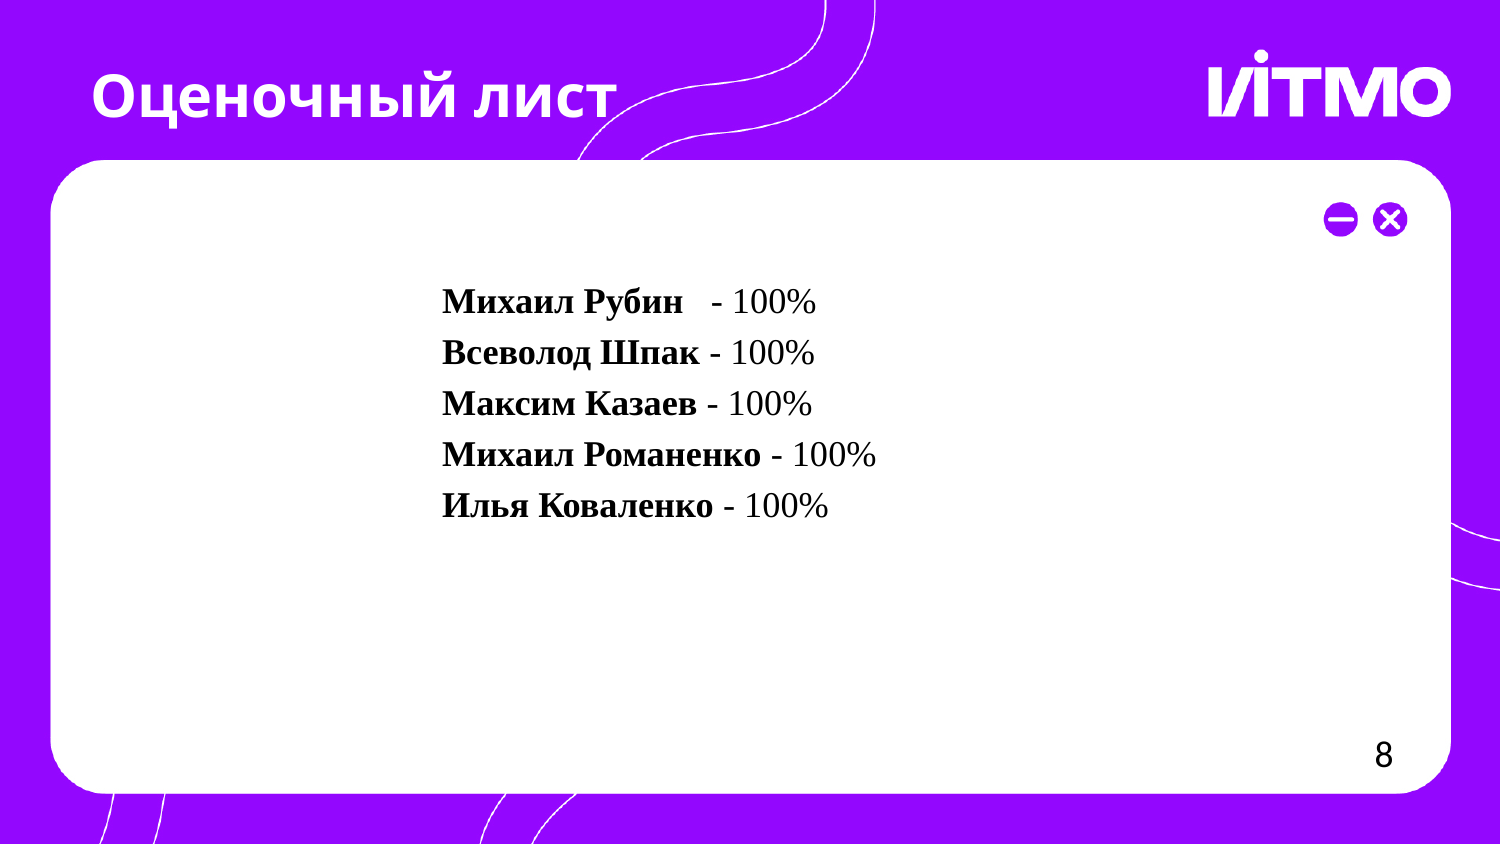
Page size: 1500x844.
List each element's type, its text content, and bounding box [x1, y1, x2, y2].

list Михаил Рубин - 100% Всеволод Шпак - 100% Максим Казаев - 100% Михаил Романенко - 100% Илья Коваленко - 100% [427, 269, 1008, 620]
text_box 8 [1359, 722, 1409, 783]
picture [0, 0, 1500, 844]
title Оценочный лист [75, 50, 1195, 137]
